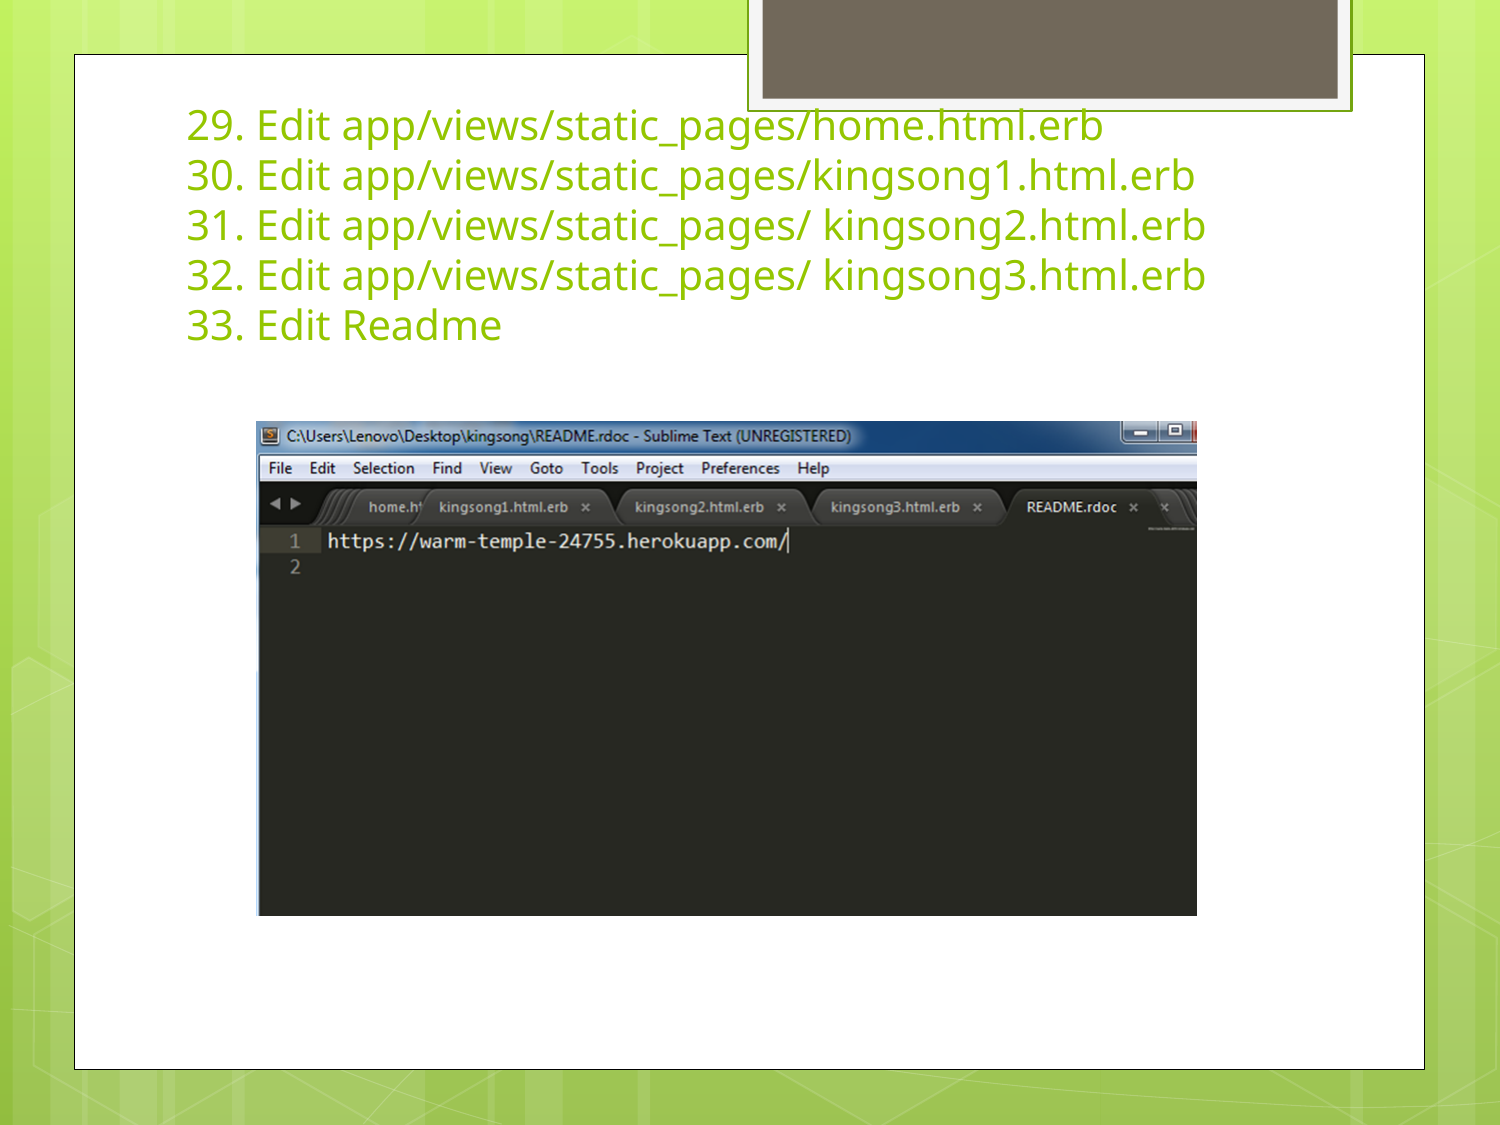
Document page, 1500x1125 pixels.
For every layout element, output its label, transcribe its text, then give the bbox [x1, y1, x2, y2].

title 29. Edit app/views/static_pages/home.html.erb 30. Edit app/views/static_pages/kingsong1.html.erb 31. Edit app/views/static_pages/ kingsong2.html.erb 32. Edit app/views/static_pages/ kingsong3.html.erb 33. Edit Readme [171, 168, 1324, 357]
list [256, 421, 1198, 917]
